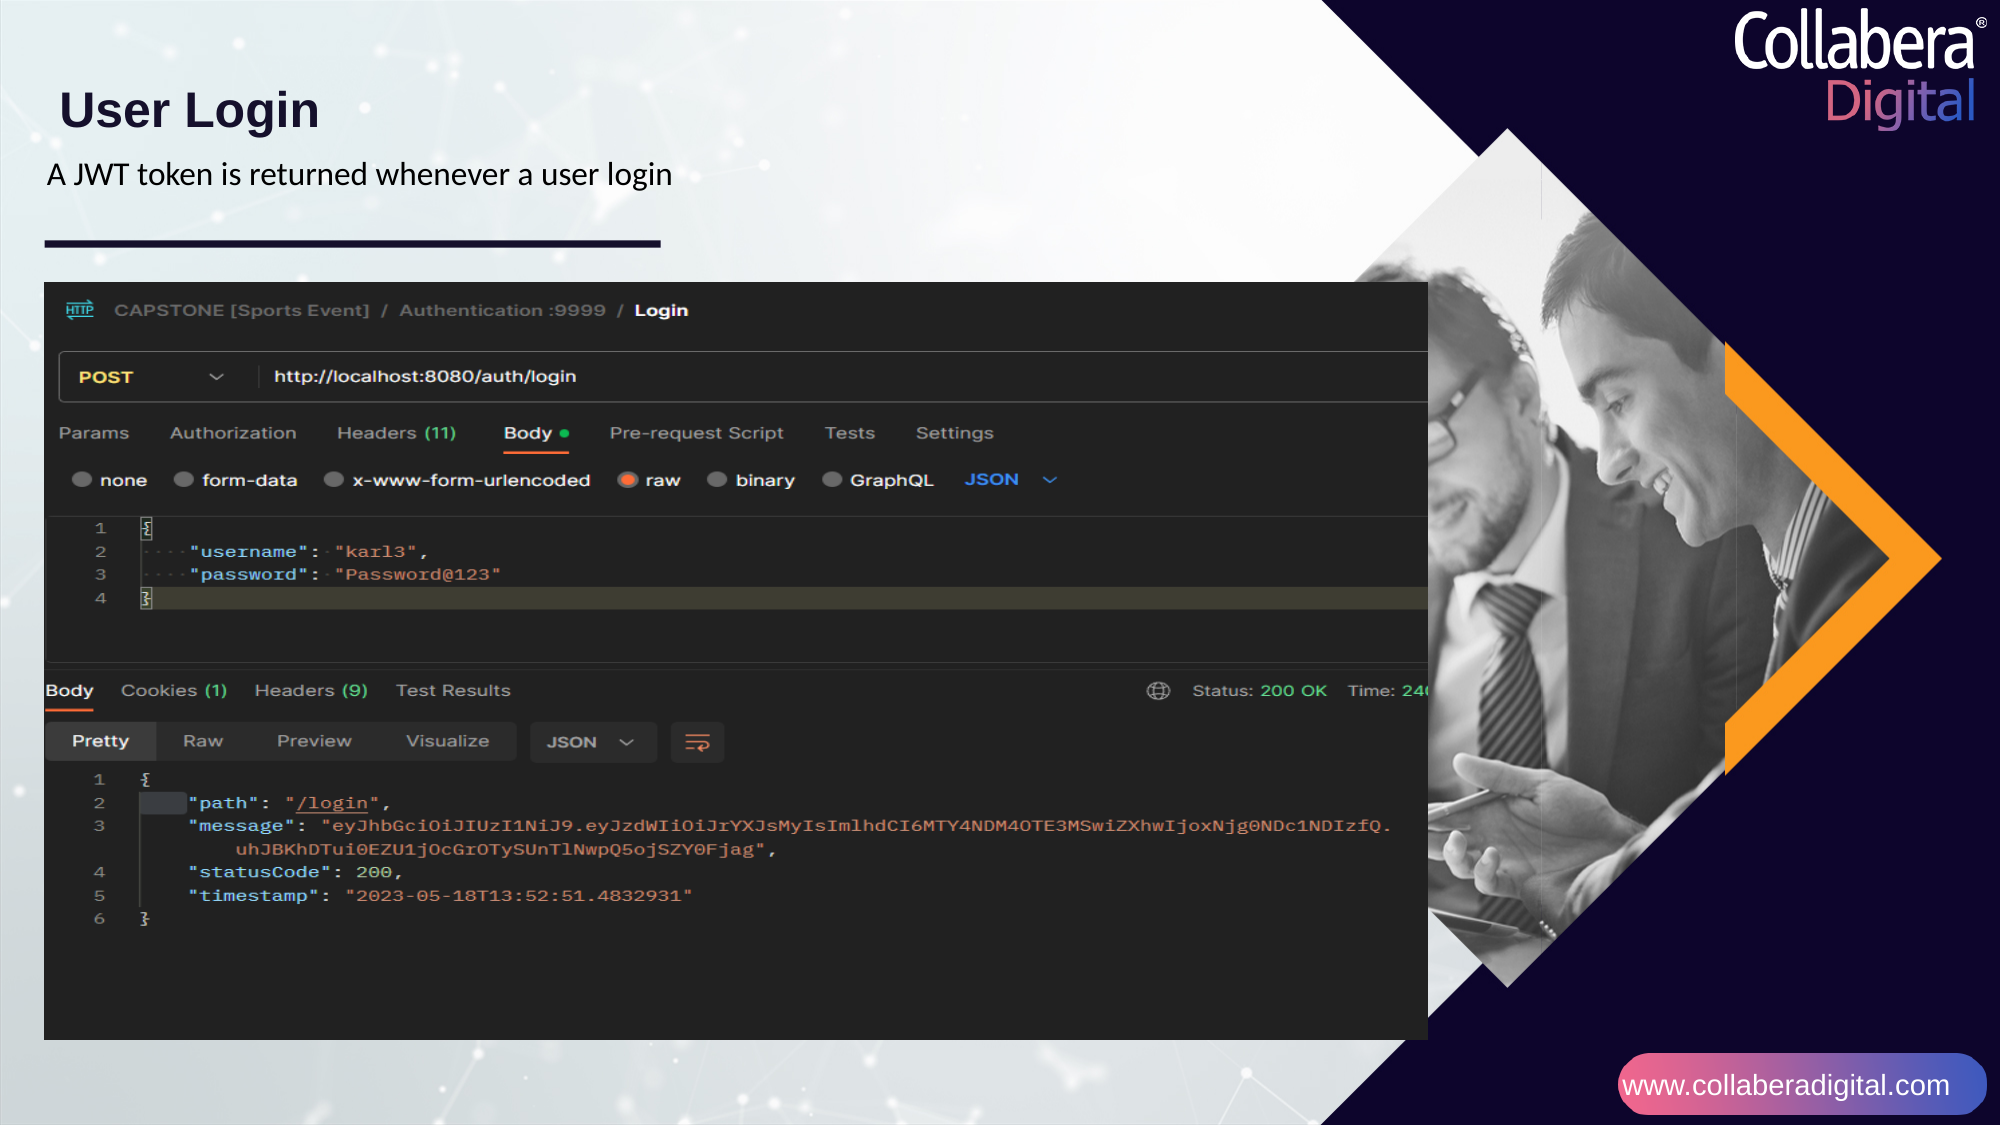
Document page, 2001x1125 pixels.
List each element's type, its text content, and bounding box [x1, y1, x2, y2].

text_box A JWT token is returned whenever a user login [32, 144, 1096, 199]
picture [0, 0, 2000, 1125]
text_box User Login [44, 69, 1233, 145]
text_box [44, 239, 662, 249]
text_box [1618, 1053, 1987, 1115]
